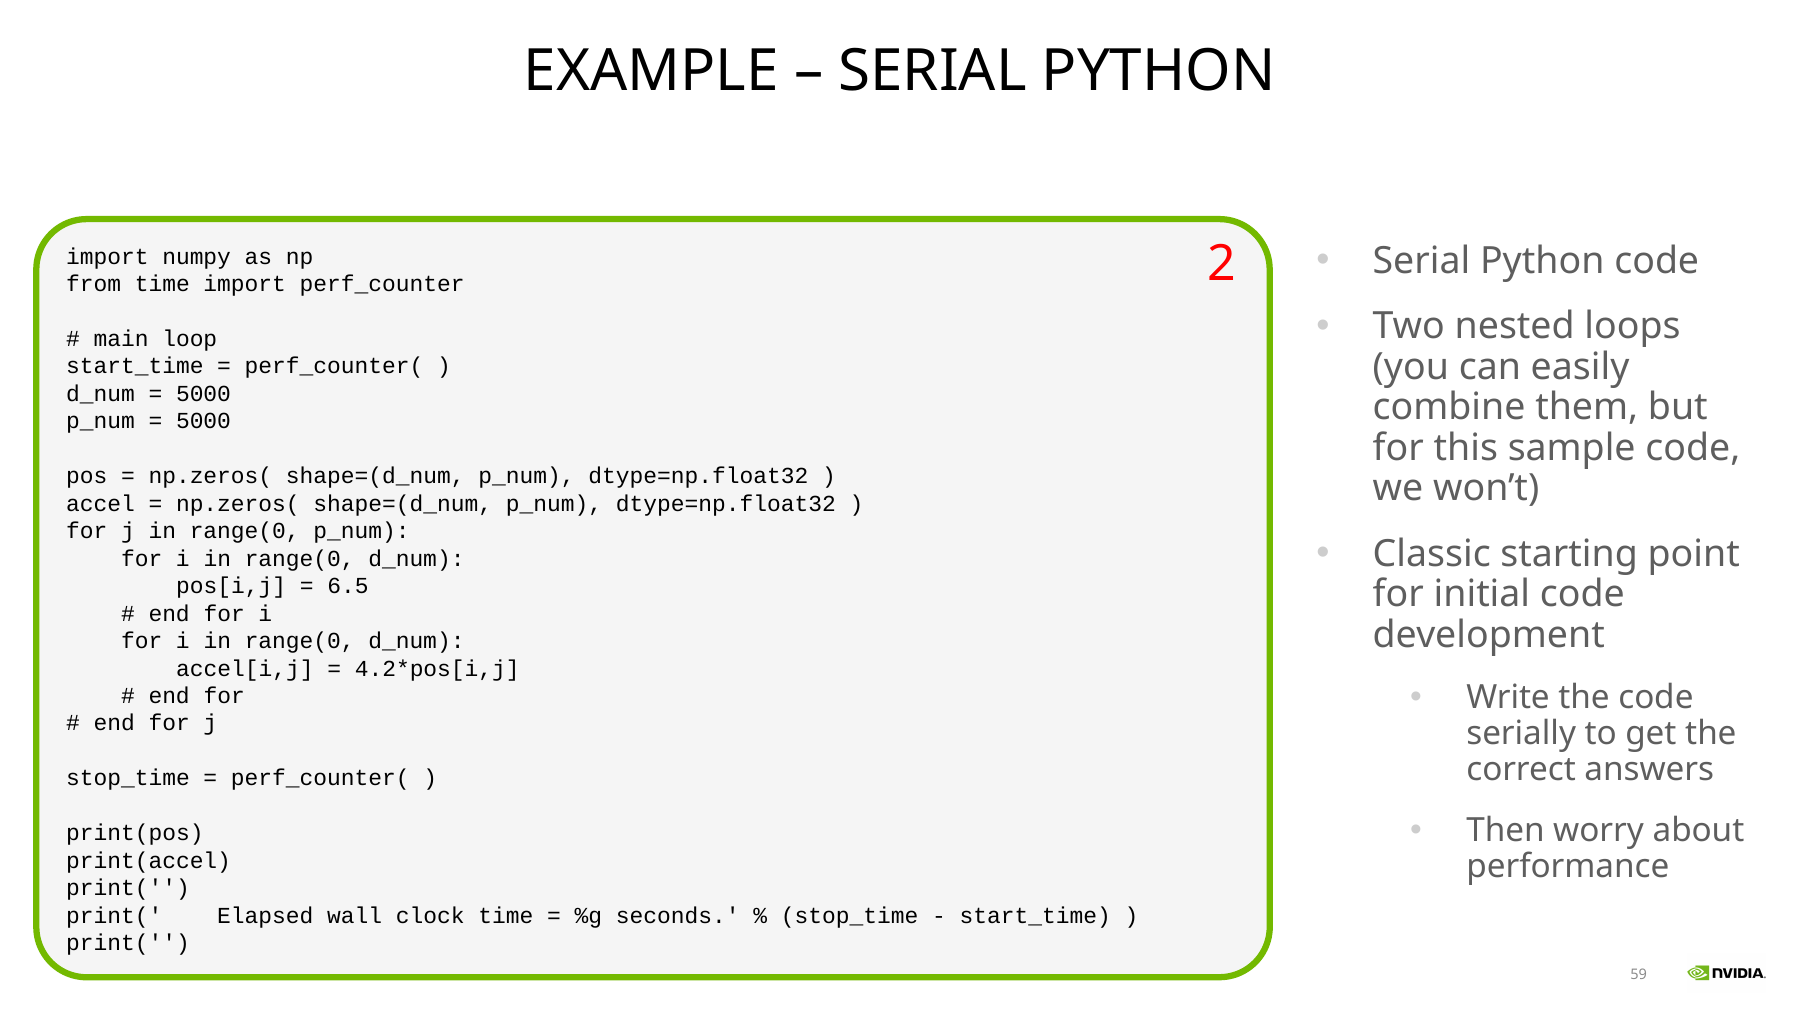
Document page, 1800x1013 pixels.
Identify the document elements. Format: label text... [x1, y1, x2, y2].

picture [1687, 953, 1766, 993]
text_box 2 [1190, 228, 1253, 301]
title Example – serial python [81, 13, 1719, 111]
list Serial Python code Two nested loops (you can easily combine them, but for this sample code, we won’t) Classic starting point for initial code development Write the code serially to get the correct answers Then worry about performance [1301, 233, 1776, 943]
text_box import numpy as np from time import perf_counter # main loop start_time = perf_counter( ) d_num = 5000 p_num = 5000 pos = np.zeros( shape=(d_num, p_num), dtype=np.float32 ) accel = np.zeros( shape=(d_num, p_num), dtype=np.float32 ) for j in range(0, p_num): for i in range(0, d_num): pos[i,j] = 6.5 # end for i for i in range(0, d_num): accel[i,j] = 4.2*pos[i,j] # end for # end for j stop_time = perf_counter( ) print(pos) print(accel) print('') print(' Elapsed wall clock time = %g seconds.' % (stop_time - start_time) ) print('') [35, 218, 1271, 979]
